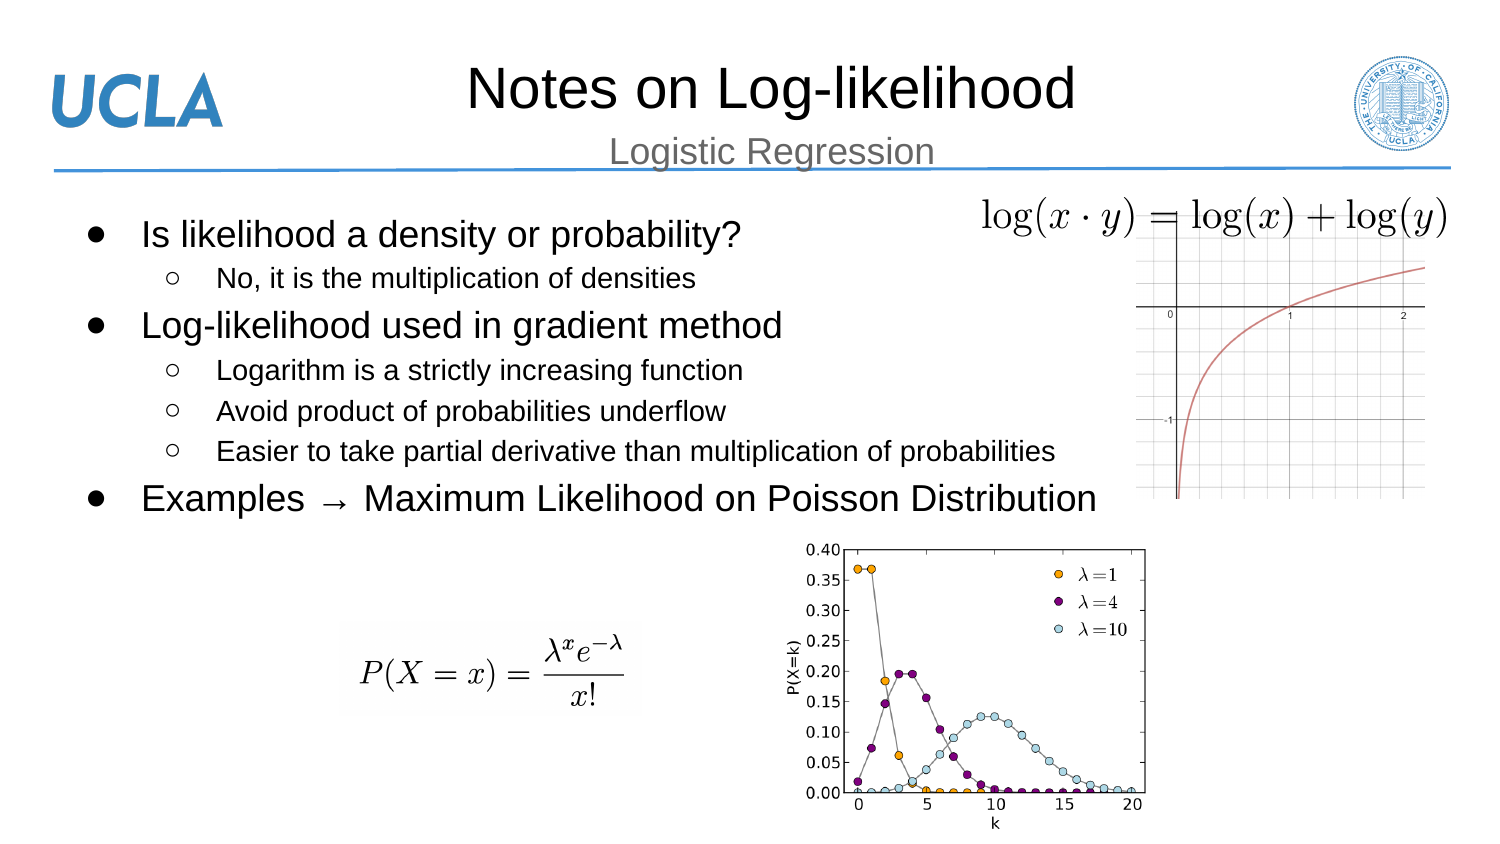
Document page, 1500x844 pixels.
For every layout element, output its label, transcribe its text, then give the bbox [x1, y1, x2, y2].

list Is likelihood a density or probability? No, it is the multiplication of densities Log-likelihood used in gradient method Logarithm is a strictly increasing function Avoid product of probabilities underflow Easier to take partial derivative than multiplication of probabilities Examples → Maximum Likelihood on Poisson Distribution [51, 187, 1449, 512]
picture [339, 620, 642, 716]
picture [50, 70, 224, 129]
title Notes on Log-likelihood Logistic Regression [223, 24, 1321, 161]
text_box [53, 167, 1452, 171]
picture [1354, 56, 1450, 152]
picture [982, 197, 1450, 499]
picture [779, 527, 1160, 833]
